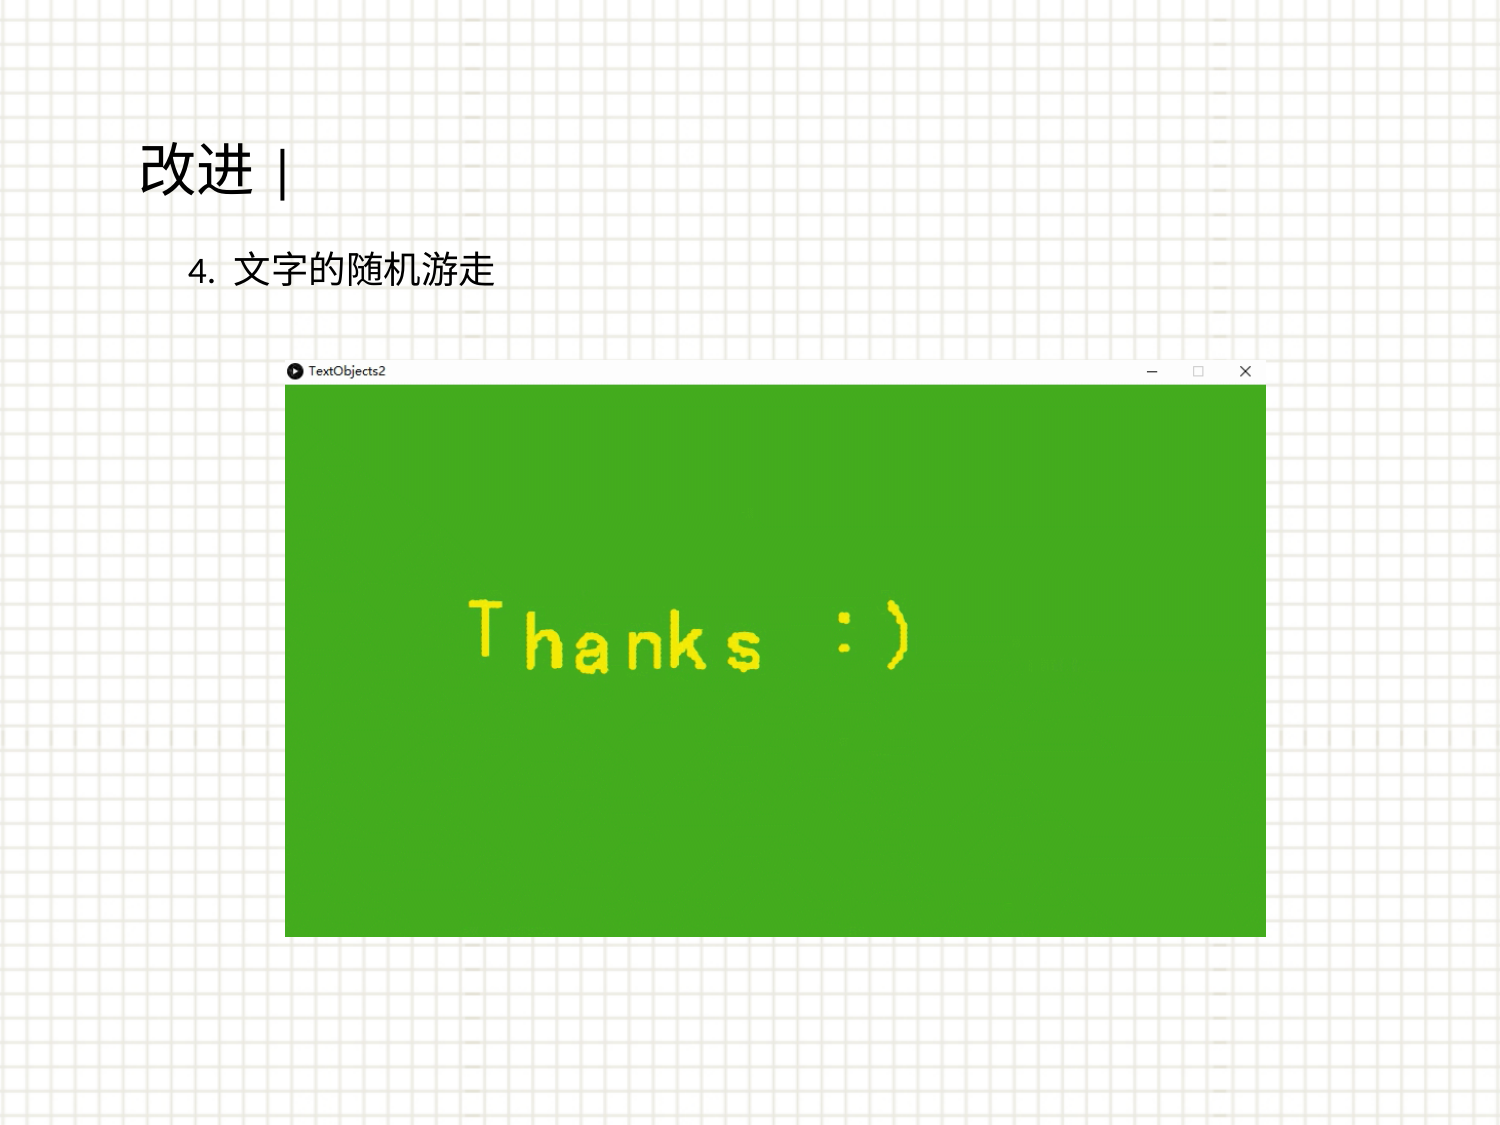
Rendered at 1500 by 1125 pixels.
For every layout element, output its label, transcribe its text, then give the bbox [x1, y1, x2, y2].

text_box 4. 文字的随机游走 [173, 216, 1378, 299]
text_box 改进| [123, 125, 975, 211]
picture [0, 0, 1500, 1125]
